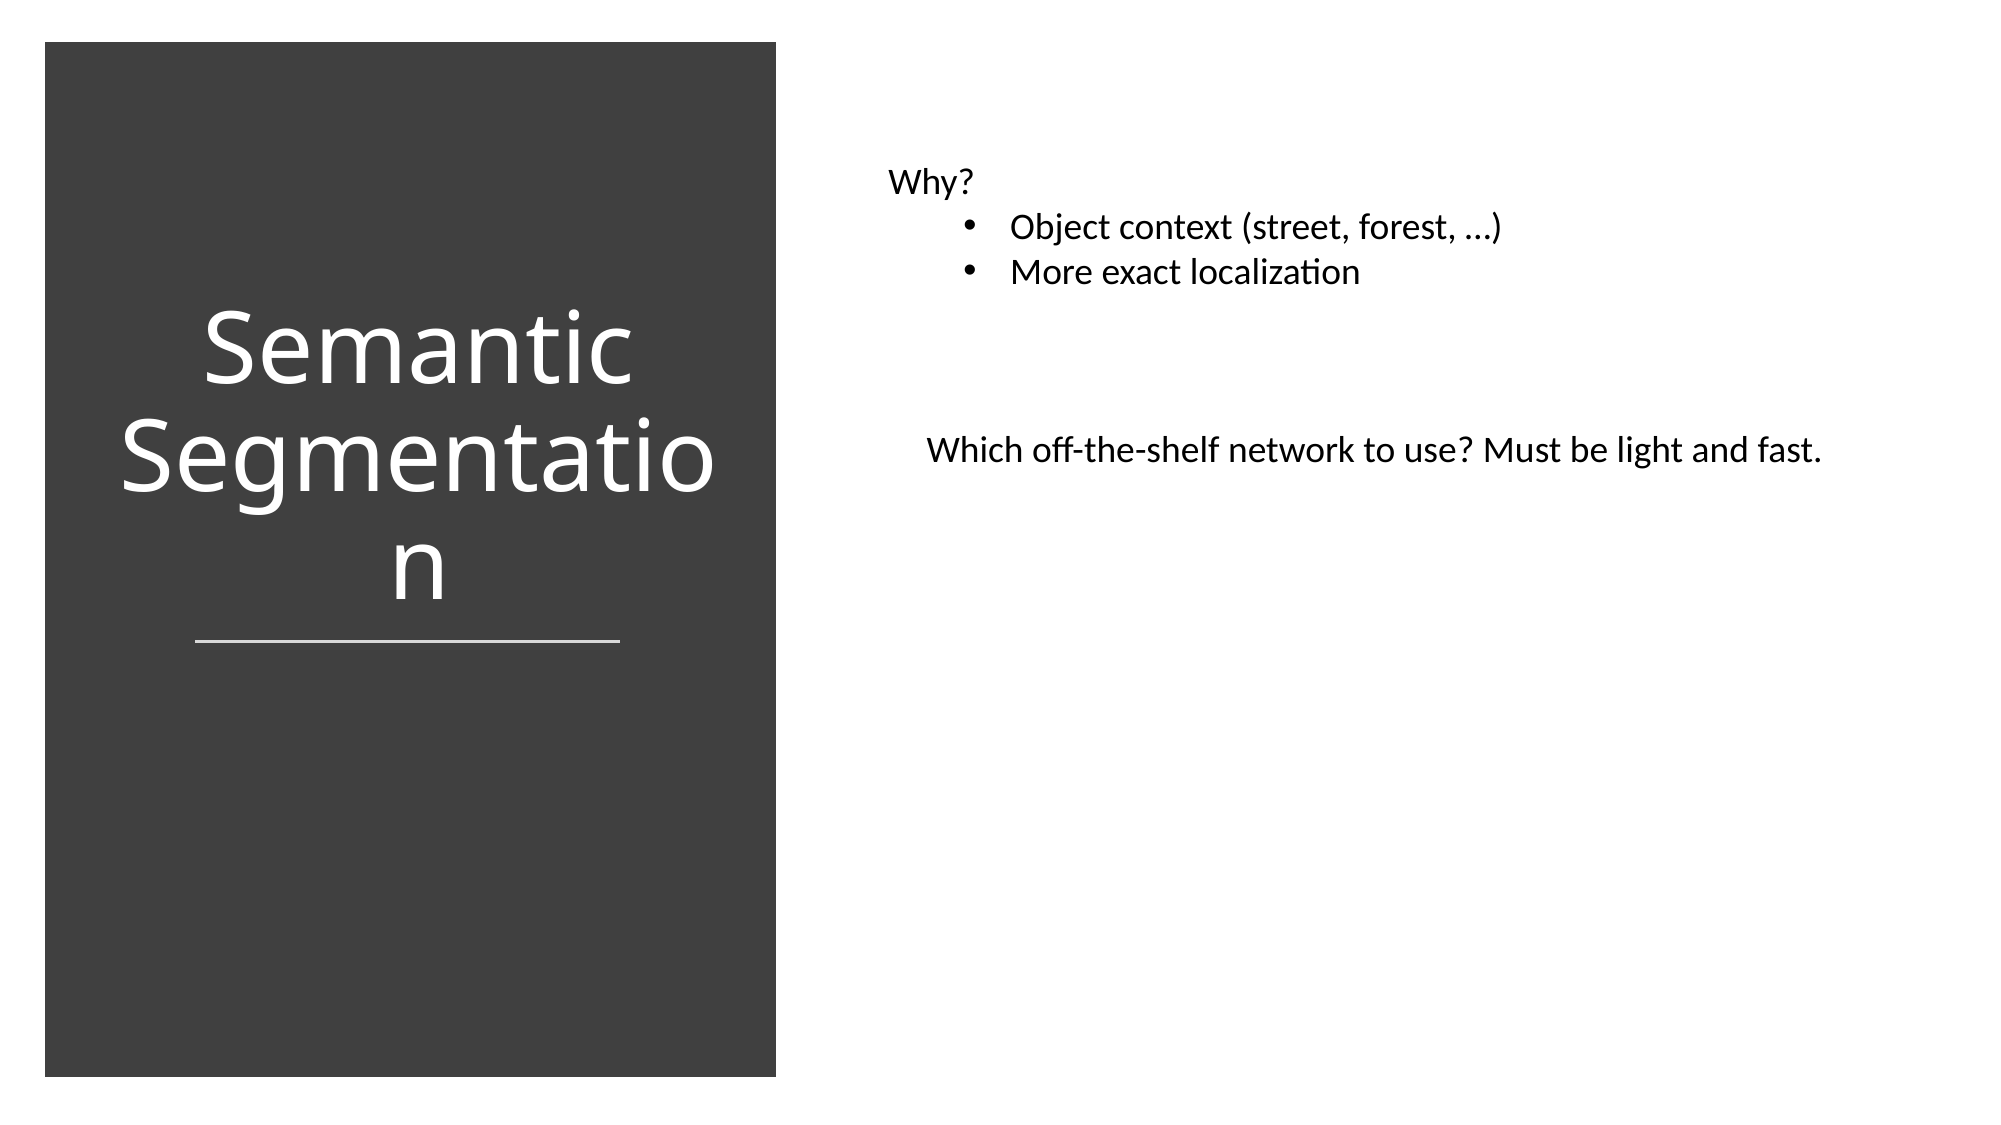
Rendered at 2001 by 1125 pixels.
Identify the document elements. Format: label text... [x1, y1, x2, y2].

text_box Why? Object context (street, forest, …) More exact localization [873, 149, 1518, 300]
text_box Semantic Segmentation [82, 149, 756, 629]
text_box Which off-the-shelf network to use? Must be light and fast. [911, 417, 1839, 477]
text_box [54, 52, 767, 1067]
